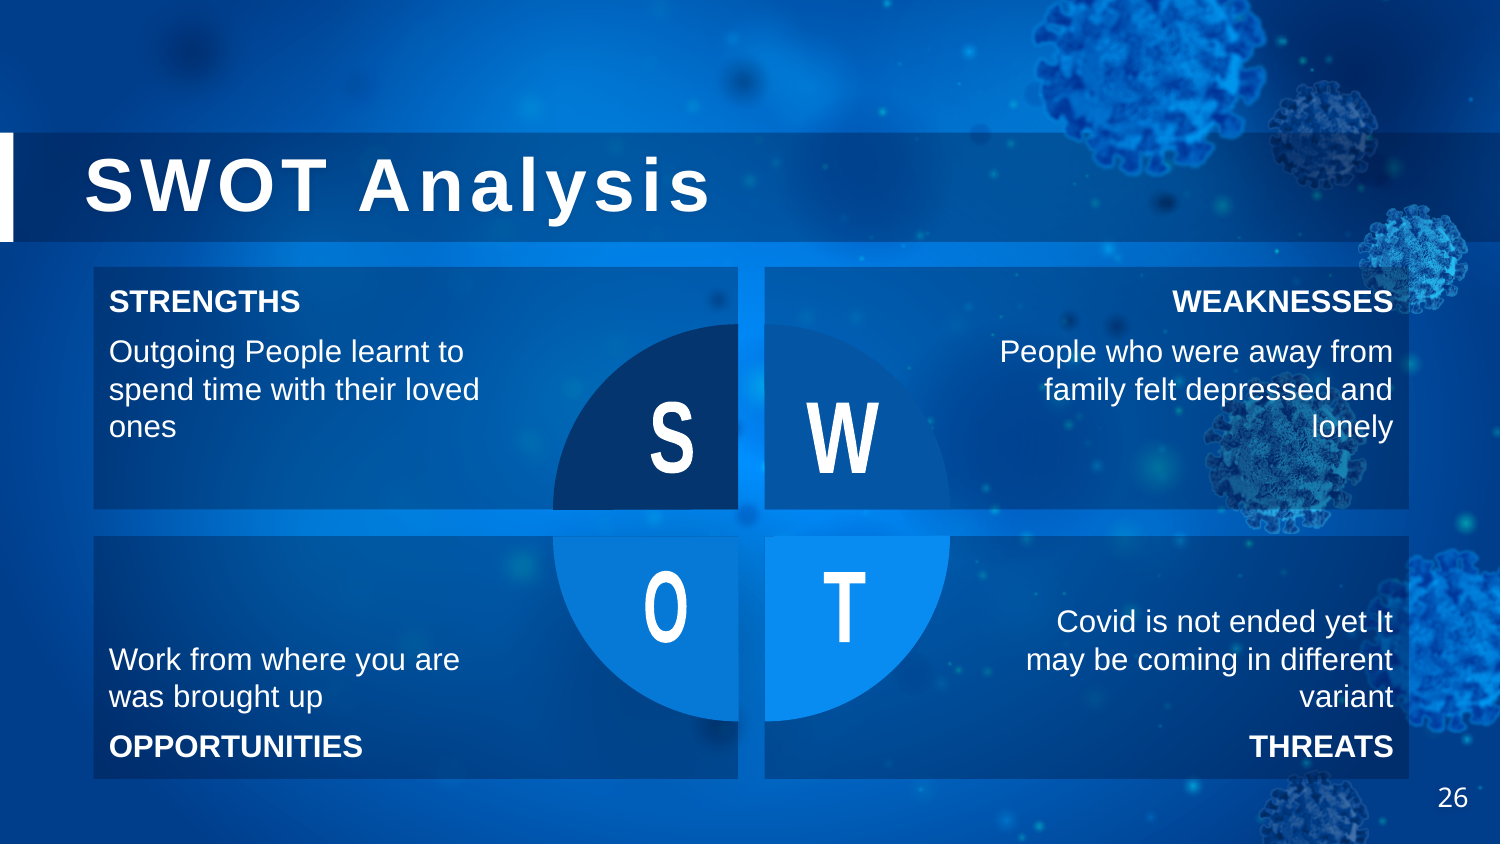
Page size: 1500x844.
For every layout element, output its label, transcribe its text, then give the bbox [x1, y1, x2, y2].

text_box Covid is not ended yet It may be coming in different variant THREATS [764, 536, 1409, 779]
text_box Work from where you are was brought up OPPORTUNITIES [93, 536, 738, 779]
picture [0, 0, 1500, 844]
text_box STRENGTHS Outgoing People learnt to spend time with their loved ones [93, 266, 738, 510]
slide_number 26 [1378, 766, 1469, 832]
title SWOT Analysis [84, 132, 1130, 242]
text_box [764, 324, 951, 510]
text_box WEAKNESSES People who were away from family felt depressed and lonely [764, 266, 1409, 510]
text_box [553, 324, 739, 510]
text_box [552, 536, 739, 722]
text_box [764, 535, 950, 722]
